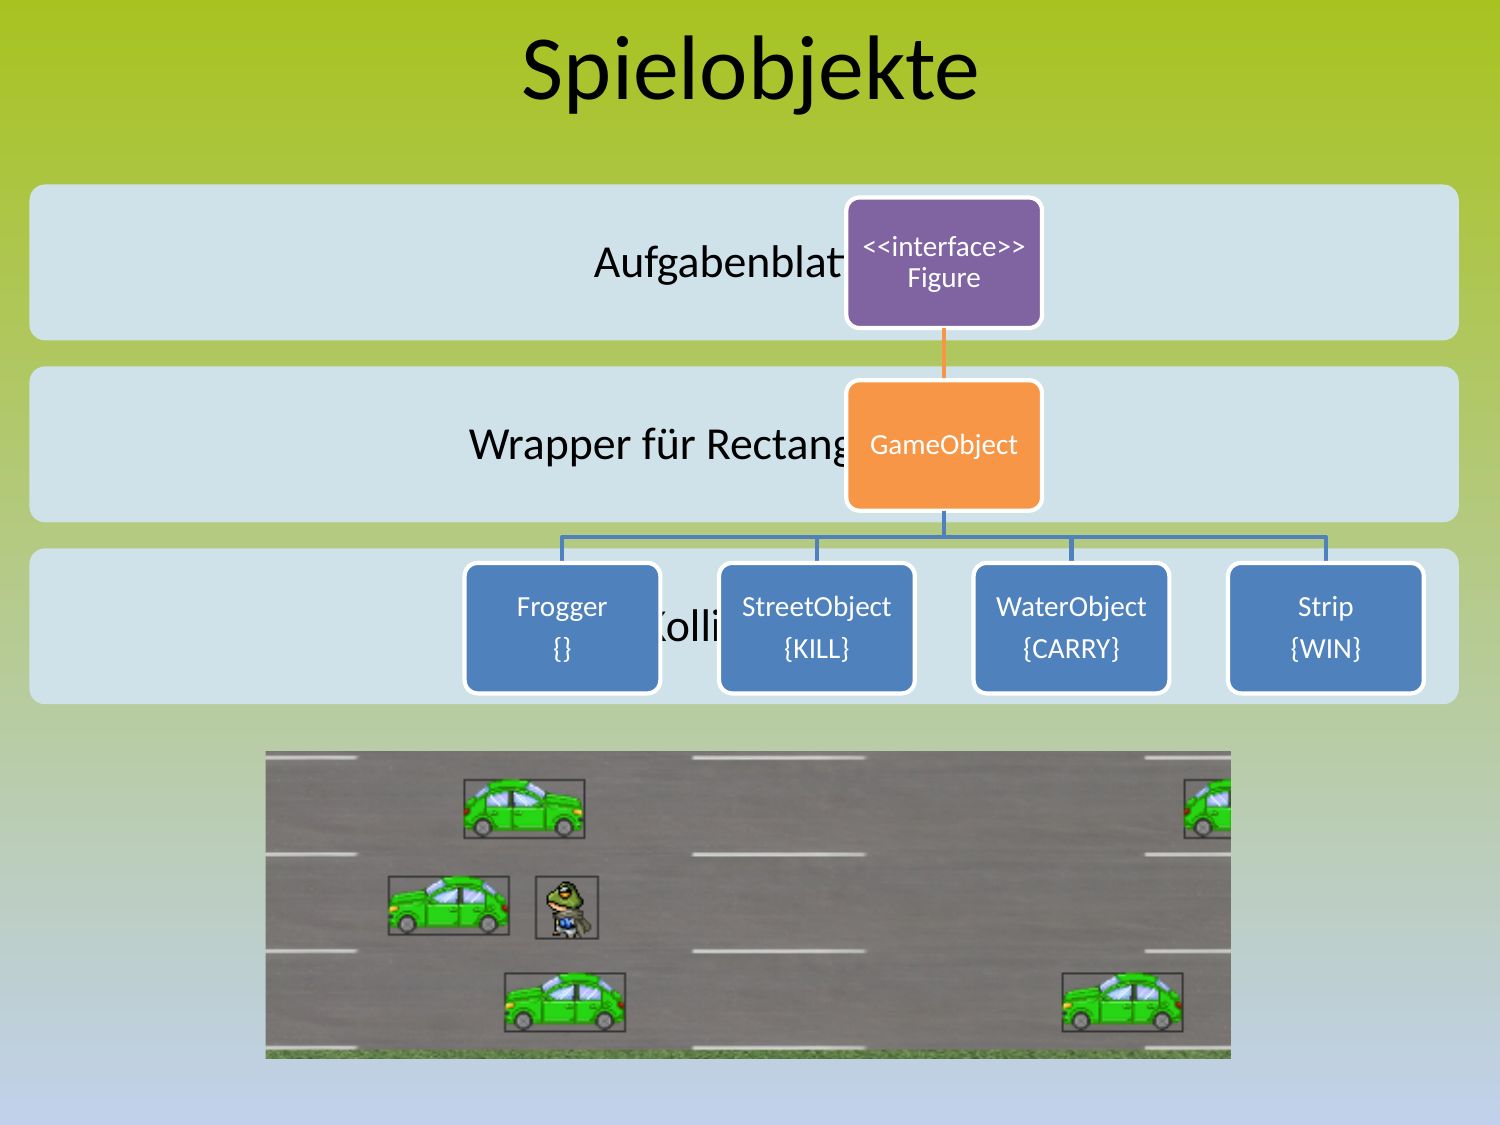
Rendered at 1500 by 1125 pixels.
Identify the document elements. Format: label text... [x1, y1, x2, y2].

picture [265, 751, 1232, 1059]
title Spielobjekte [76, 0, 1427, 126]
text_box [29, 184, 1459, 705]
